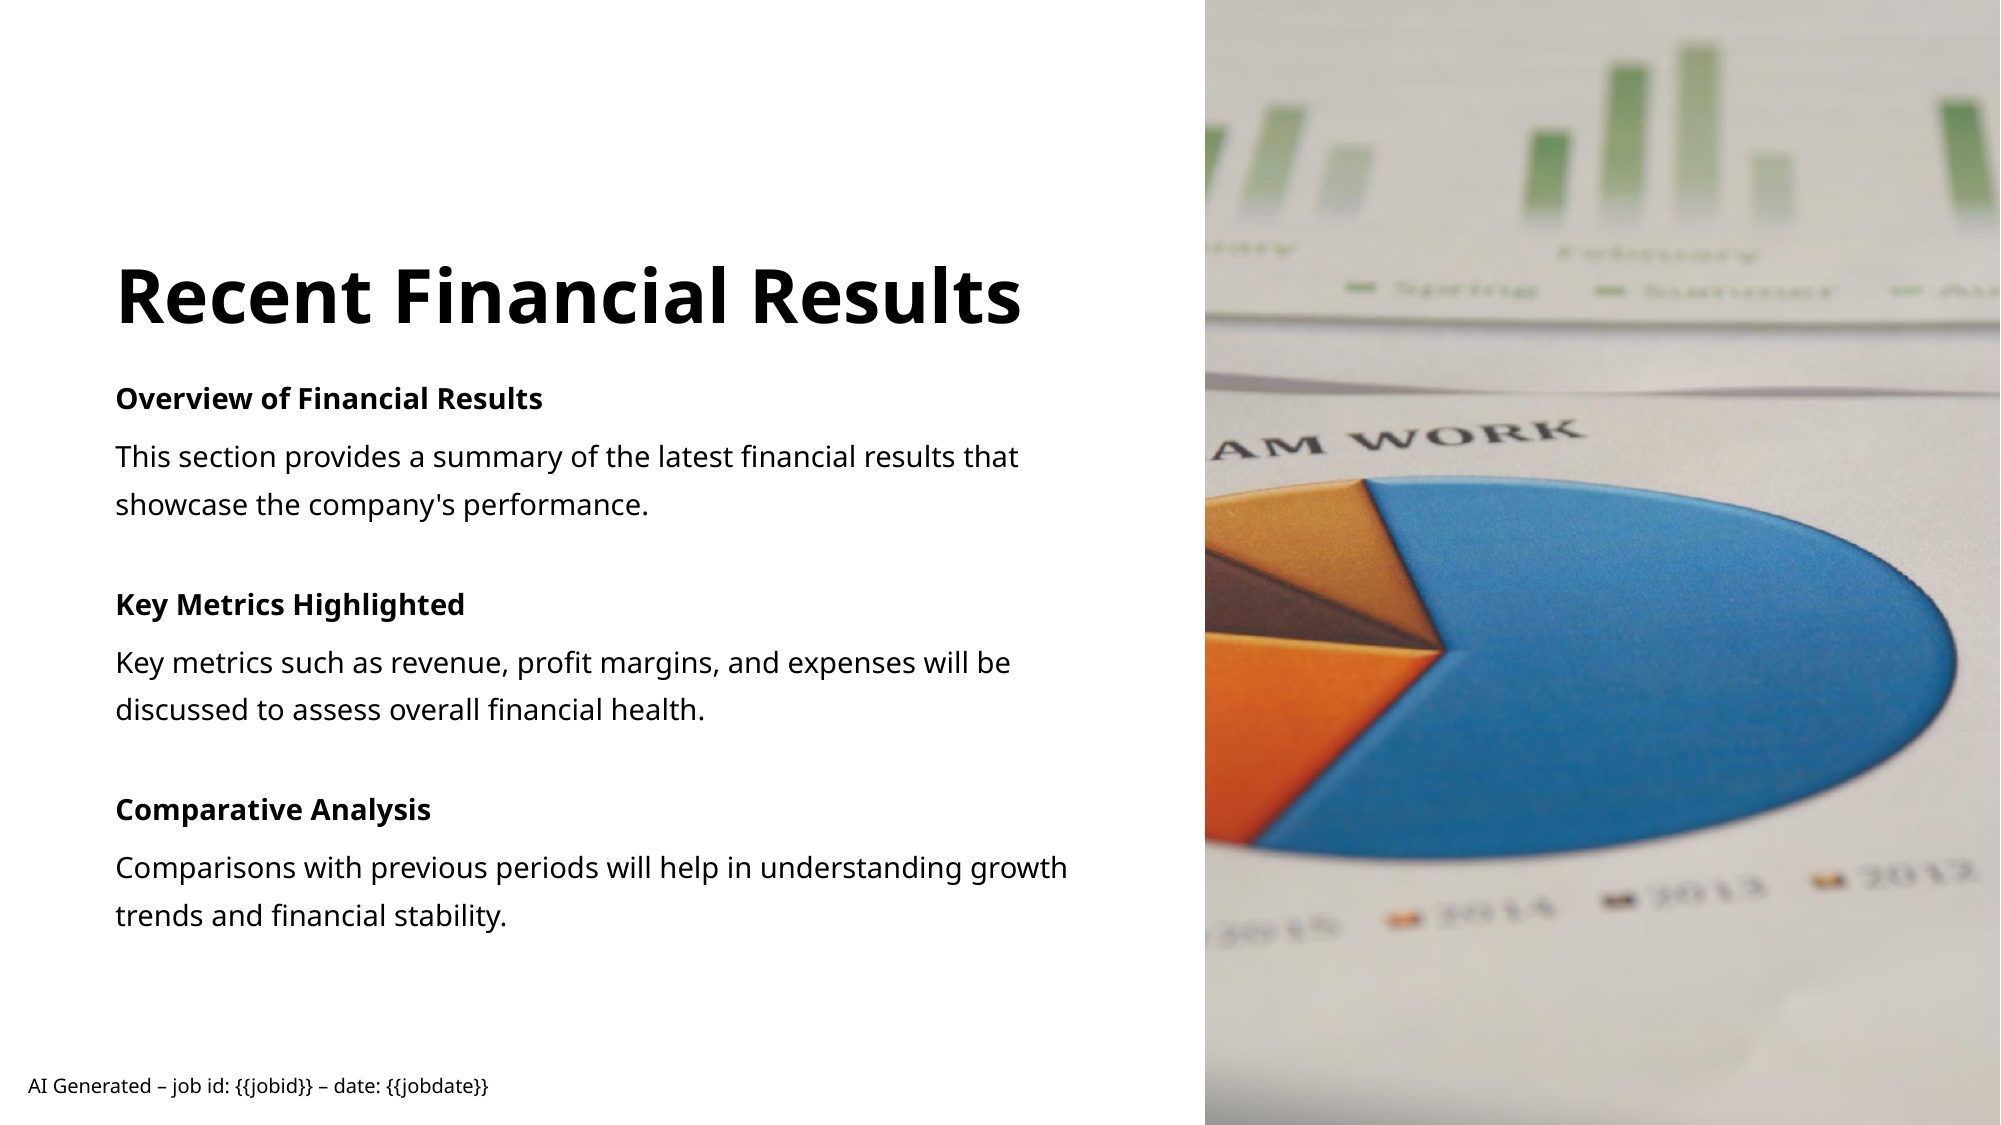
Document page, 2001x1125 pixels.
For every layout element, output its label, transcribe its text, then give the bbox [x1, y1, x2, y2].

title Recent Financial Results [100, 98, 1091, 350]
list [1204, 0, 2000, 1125]
text_box [0, 0, 1204, 1125]
text_box AI Generated – job id: {{jobid}} – date: {{jobdate}} [13, 1059, 1204, 1108]
list Overview of Financial Results This section provides a summary of the latest financial results that showcase the company's performance. Key Metrics Highlighted Key metrics such as revenue, profit margins, and expenses will be discussed to assess overall financial health. Comparative Analysis Comparisons with previous periods will help in understanding growth trends and financial stability. [100, 363, 1091, 1035]
